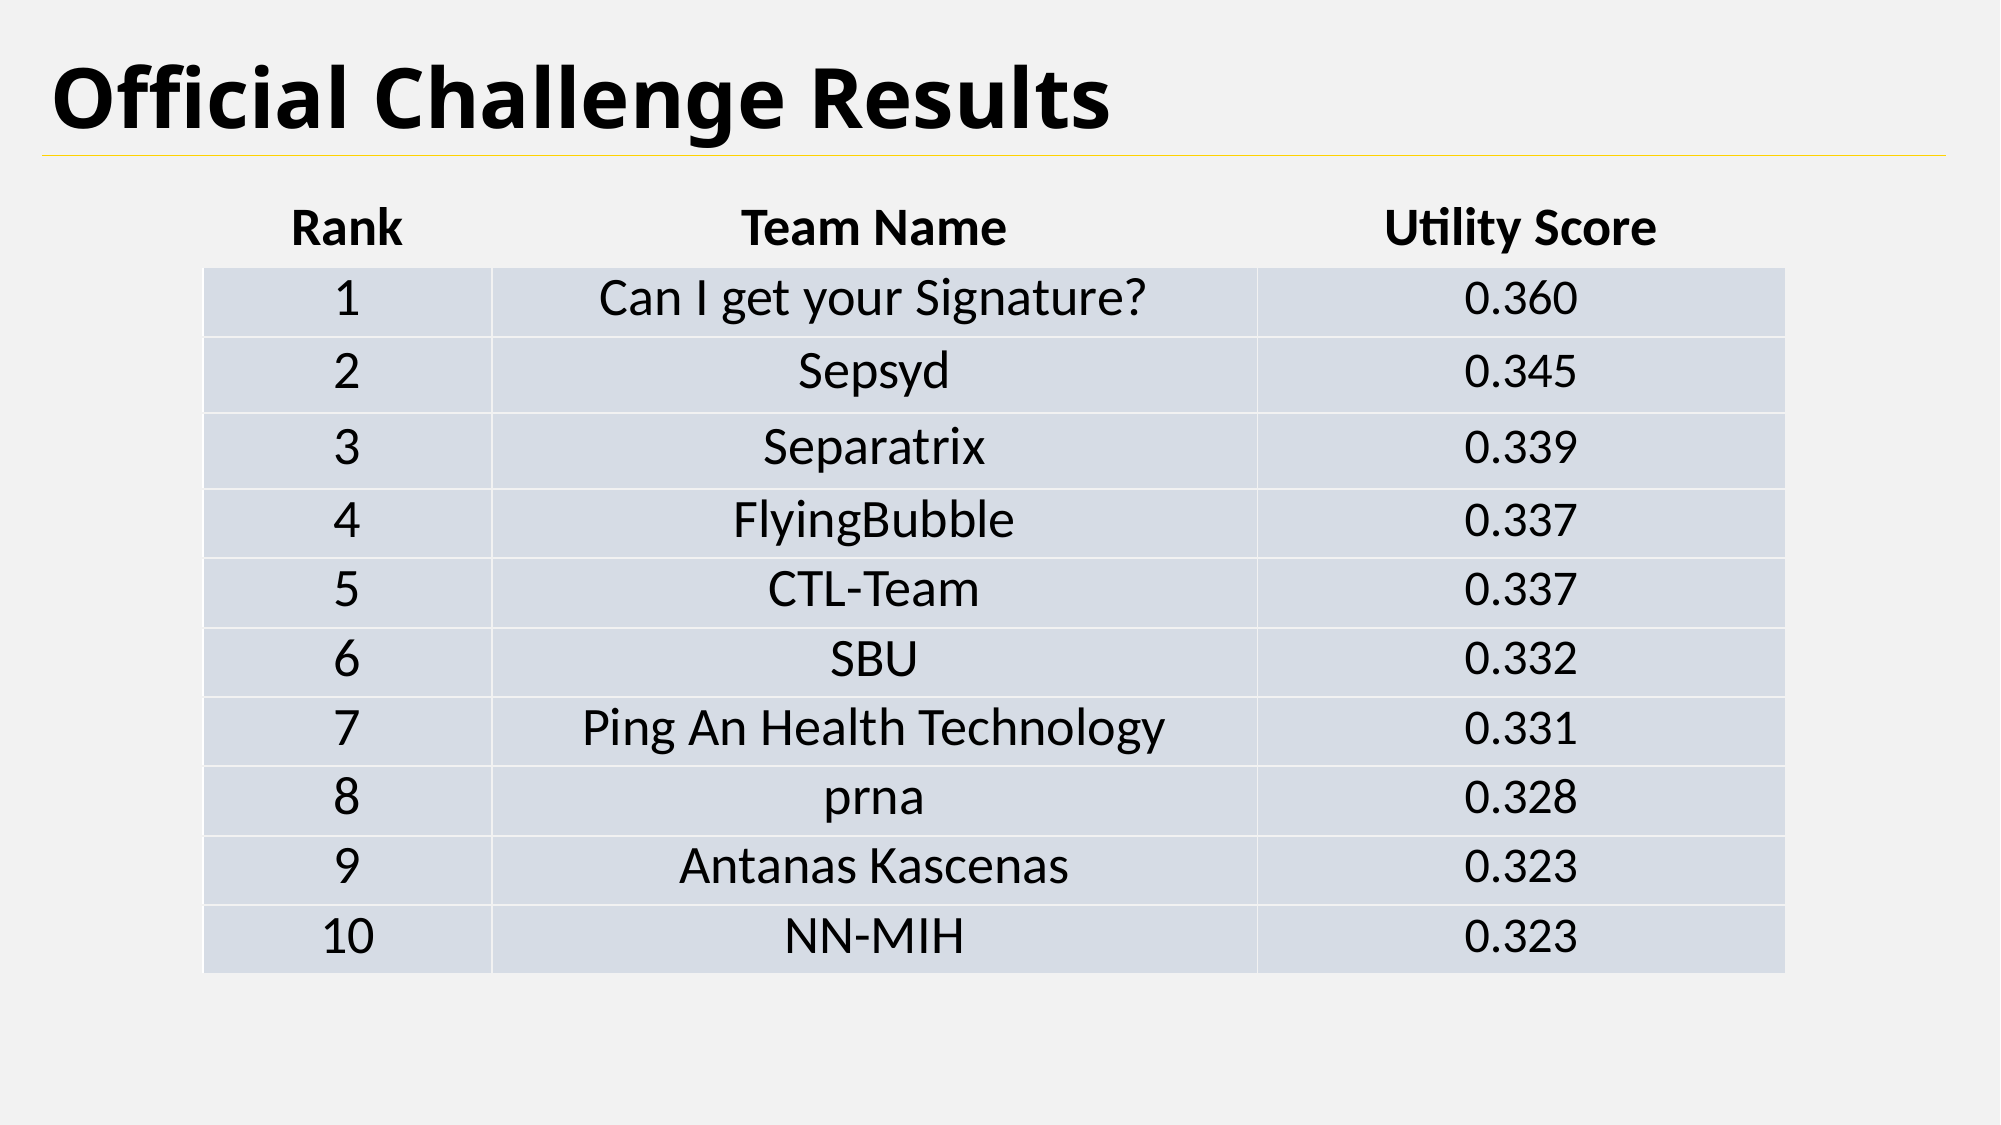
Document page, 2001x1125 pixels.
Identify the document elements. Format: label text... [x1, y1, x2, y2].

table_cell 0.337 [1258, 490, 1785, 557]
table_cell 0.332 [1258, 629, 1785, 696]
table_cell NN-MIH [493, 906, 1257, 973]
table_cell CTL-Team [493, 559, 1257, 627]
table_cell 0.331 [1258, 698, 1785, 765]
table_cell FlyingBubble [493, 490, 1257, 557]
table_header Rank [203, 196, 492, 268]
list Official Challenge Results [35, 27, 1953, 176]
table_cell Can I get your Signature? [493, 268, 1257, 336]
table_header Utility Score [1257, 196, 1785, 268]
table_cell 4 [204, 490, 491, 557]
table_cell 0.337 [1258, 559, 1785, 627]
table_cell 3 [204, 414, 491, 488]
table_cell Ping An Health Technology [493, 698, 1257, 765]
table_cell 0.328 [1258, 767, 1785, 835]
table_cell 1 [204, 268, 491, 336]
table_cell 8 [204, 767, 491, 835]
table_cell 10 [204, 906, 491, 973]
table_cell 0.323 [1258, 906, 1785, 973]
table_cell 6 [204, 629, 491, 696]
table_cell 0.360 [1258, 268, 1785, 336]
table_cell Antanas Kascenas [493, 837, 1257, 904]
table_cell Sepsyd [493, 338, 1257, 412]
table_cell 0.323 [1258, 837, 1785, 904]
table_cell 0.339 [1258, 414, 1785, 488]
table_cell prna [493, 767, 1257, 835]
table_cell 5 [204, 559, 491, 627]
table_header Team Name [492, 196, 1257, 268]
table_cell 9 [204, 837, 491, 904]
table_cell Separatrix [493, 414, 1257, 488]
table_cell 0.345 [1258, 338, 1785, 412]
table_cell SBU [493, 629, 1257, 696]
table_cell 7 [204, 698, 491, 765]
table_cell 2 [204, 338, 491, 412]
